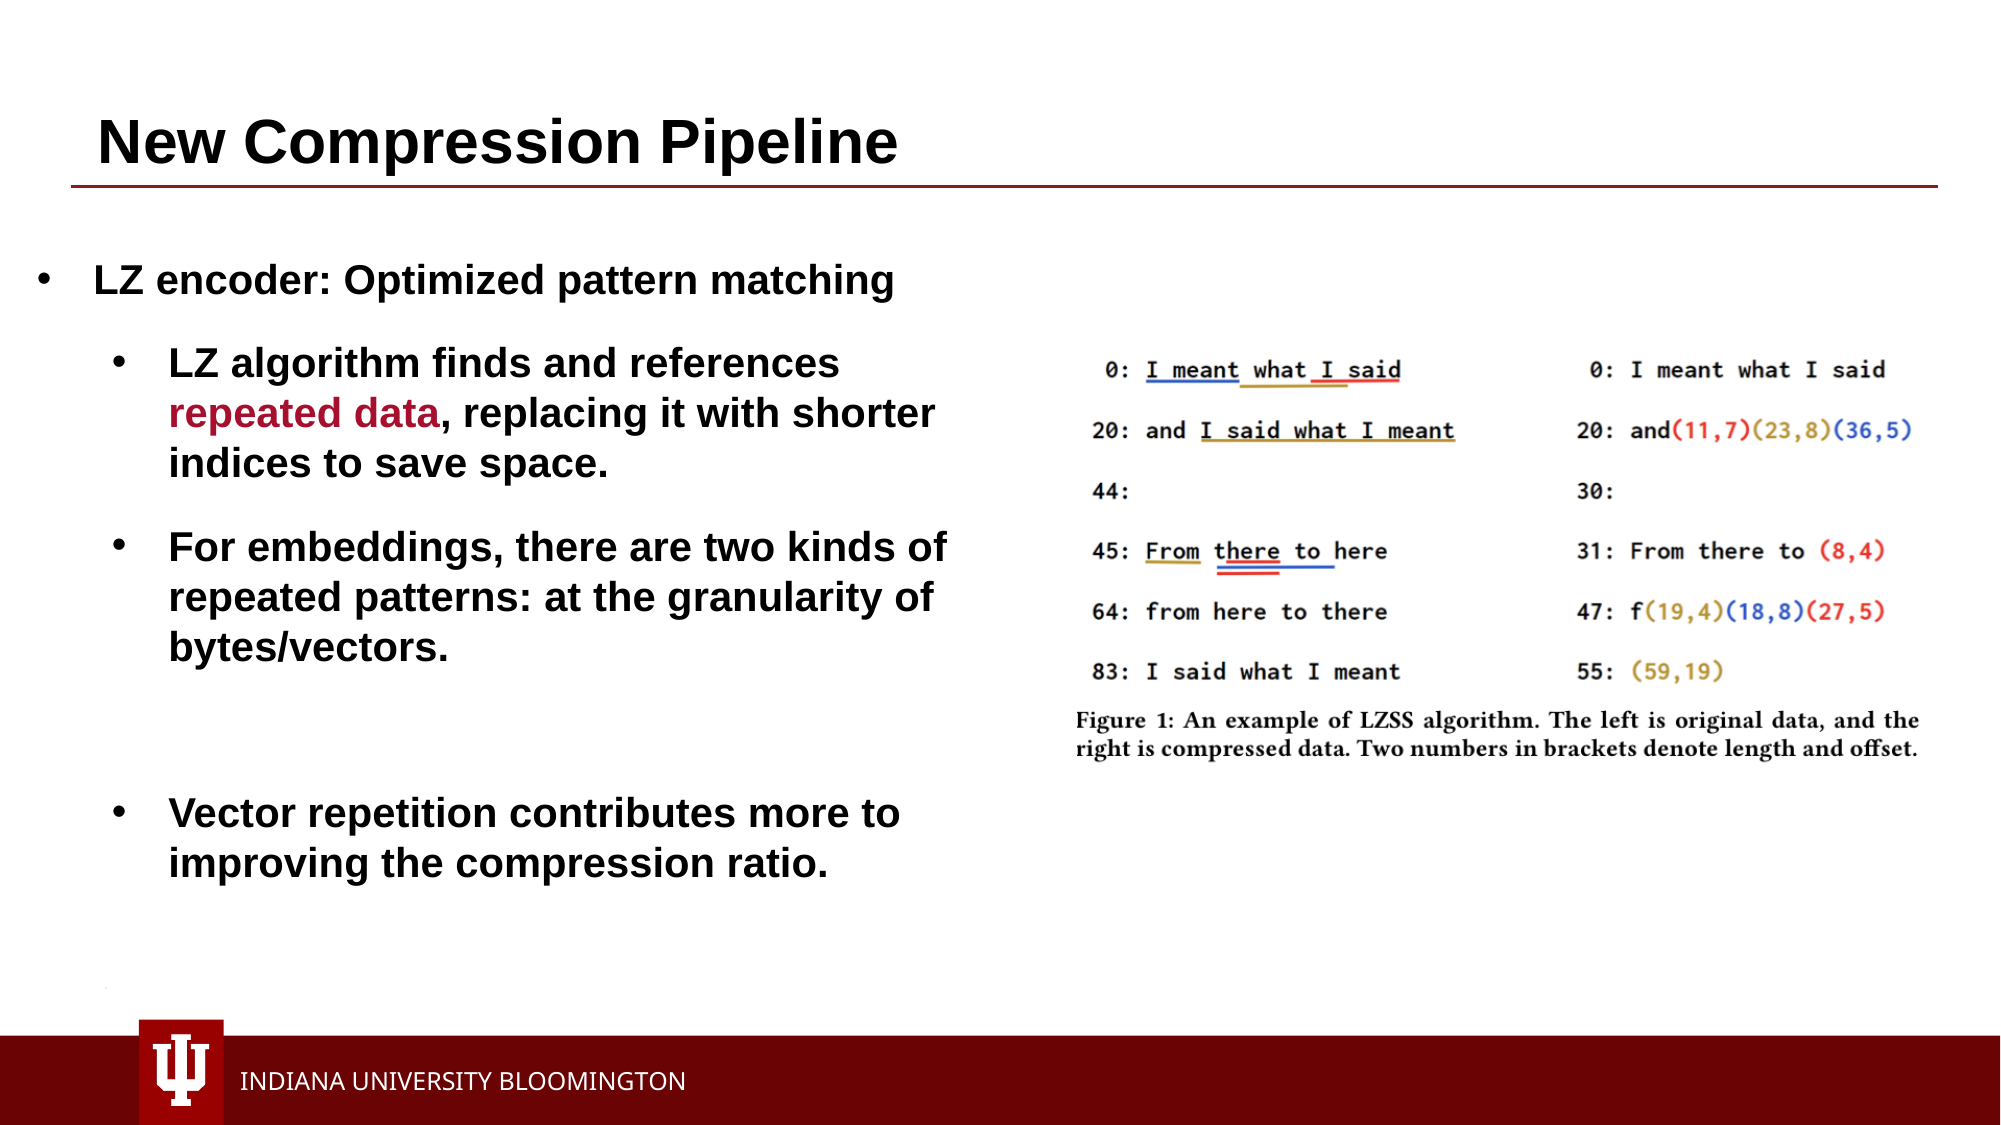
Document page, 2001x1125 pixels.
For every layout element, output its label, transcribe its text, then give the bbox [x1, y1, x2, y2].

text_box LZ encoder: Optimized pattern matching LZ algorithm finds and references repeated data, replacing it with shorter indices to save space. For embeddings, there are two kinds of repeated patterns: at the granularity of bytes/vectors. Vector repetition contributes more to improving the compression ratio. [21, 245, 1027, 977]
picture [1077, 346, 1939, 779]
picture [105, 987, 256, 1125]
text_box New Compression Pipeline [82, 93, 1846, 184]
